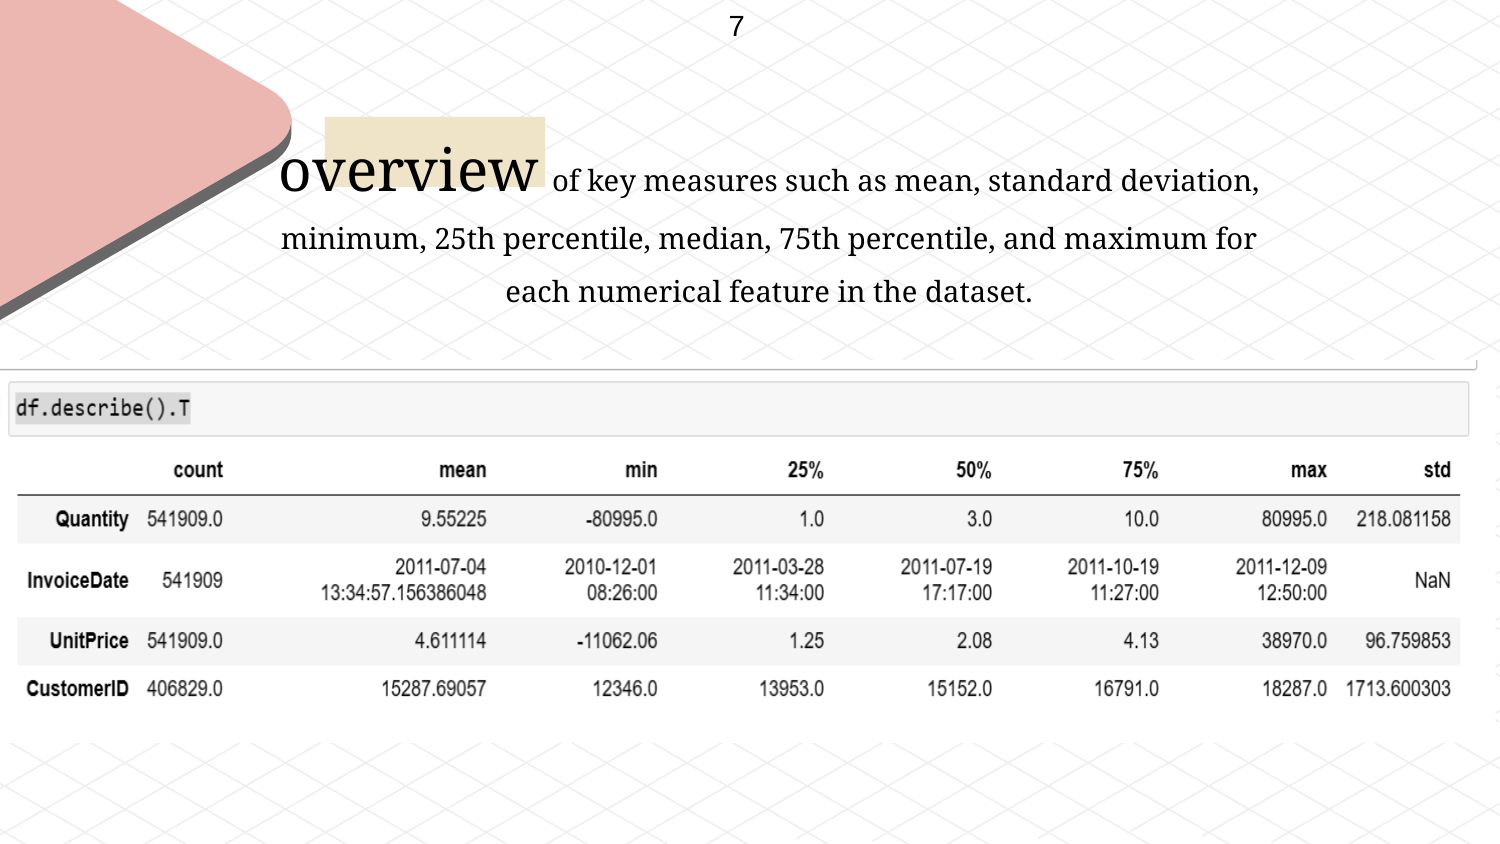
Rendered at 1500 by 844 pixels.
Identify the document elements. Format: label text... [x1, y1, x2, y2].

picture [0, 360, 1496, 744]
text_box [0, 0, 300, 322]
title overview of key measures such as mean, standard deviation, minimum, 25th percentile, median, 75th percentile, and maximum for each numerical feature in the dataset. [304, 98, 1296, 308]
